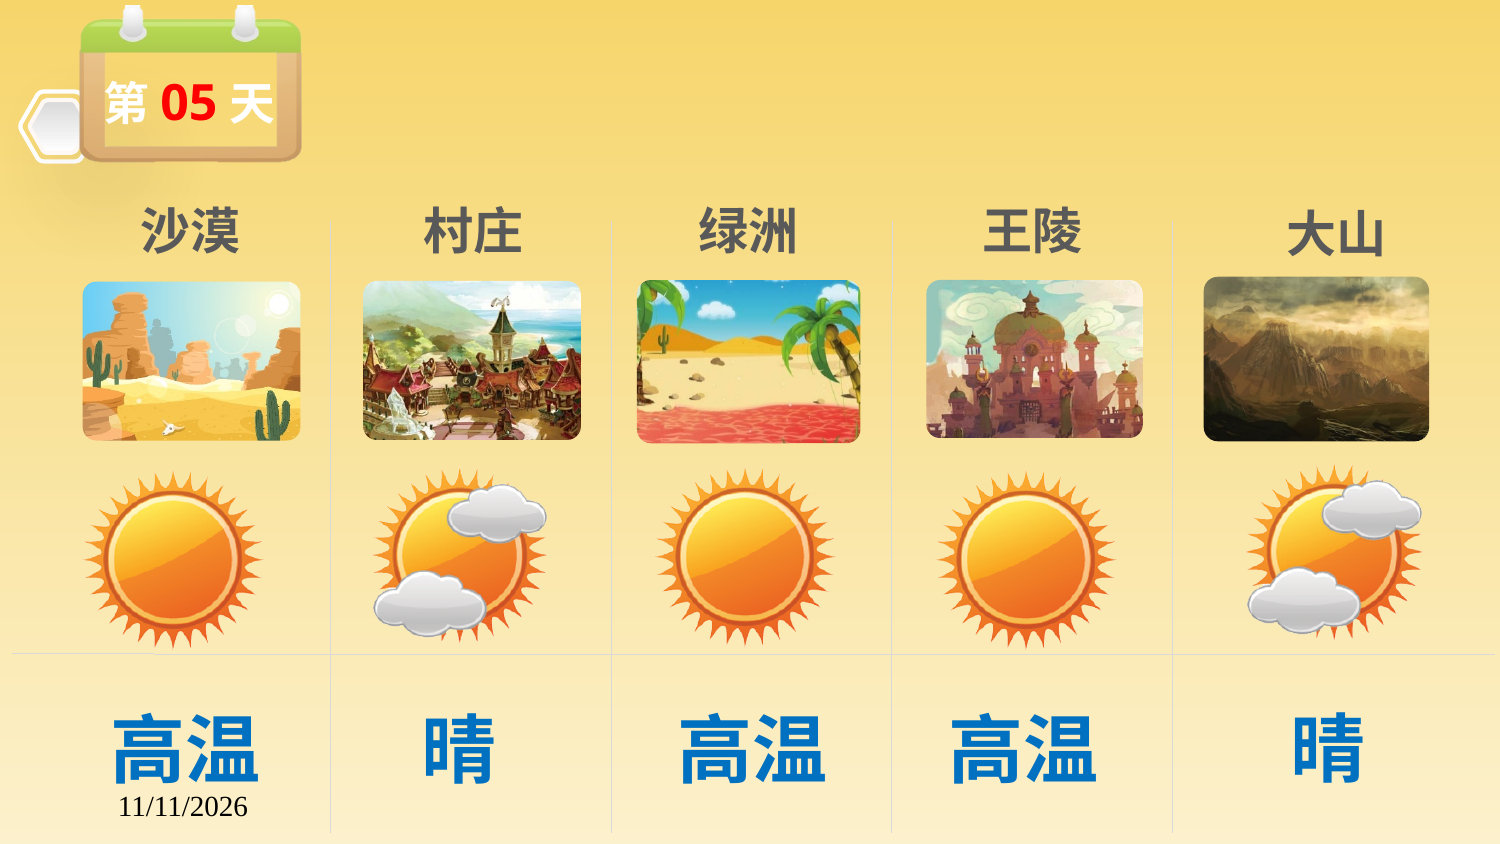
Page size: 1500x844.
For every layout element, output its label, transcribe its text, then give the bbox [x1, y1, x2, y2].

text_box 王陵 [953, 192, 1111, 268]
picture [636, 280, 861, 444]
text_box 晴 [406, 694, 512, 800]
text_box 高温 [934, 695, 1114, 801]
picture [640, 454, 854, 653]
text_box 村庄 [395, 192, 553, 268]
picture [1228, 453, 1443, 655]
picture [363, 280, 581, 440]
picture [1203, 276, 1430, 442]
text_box 沙漠 [111, 192, 269, 268]
picture [921, 457, 1135, 659]
text_box 绿洲 [670, 192, 828, 268]
picture [68, 457, 282, 658]
picture [82, 281, 301, 441]
picture [926, 279, 1143, 438]
text_box 大山 [1258, 195, 1416, 271]
text_box 晴 [1275, 694, 1381, 799]
text_box 高温 [95, 695, 276, 801]
picture [51, 5, 319, 175]
text_box 高温 [662, 695, 843, 801]
picture [354, 457, 568, 659]
slide_number [103, 782, 441, 827]
